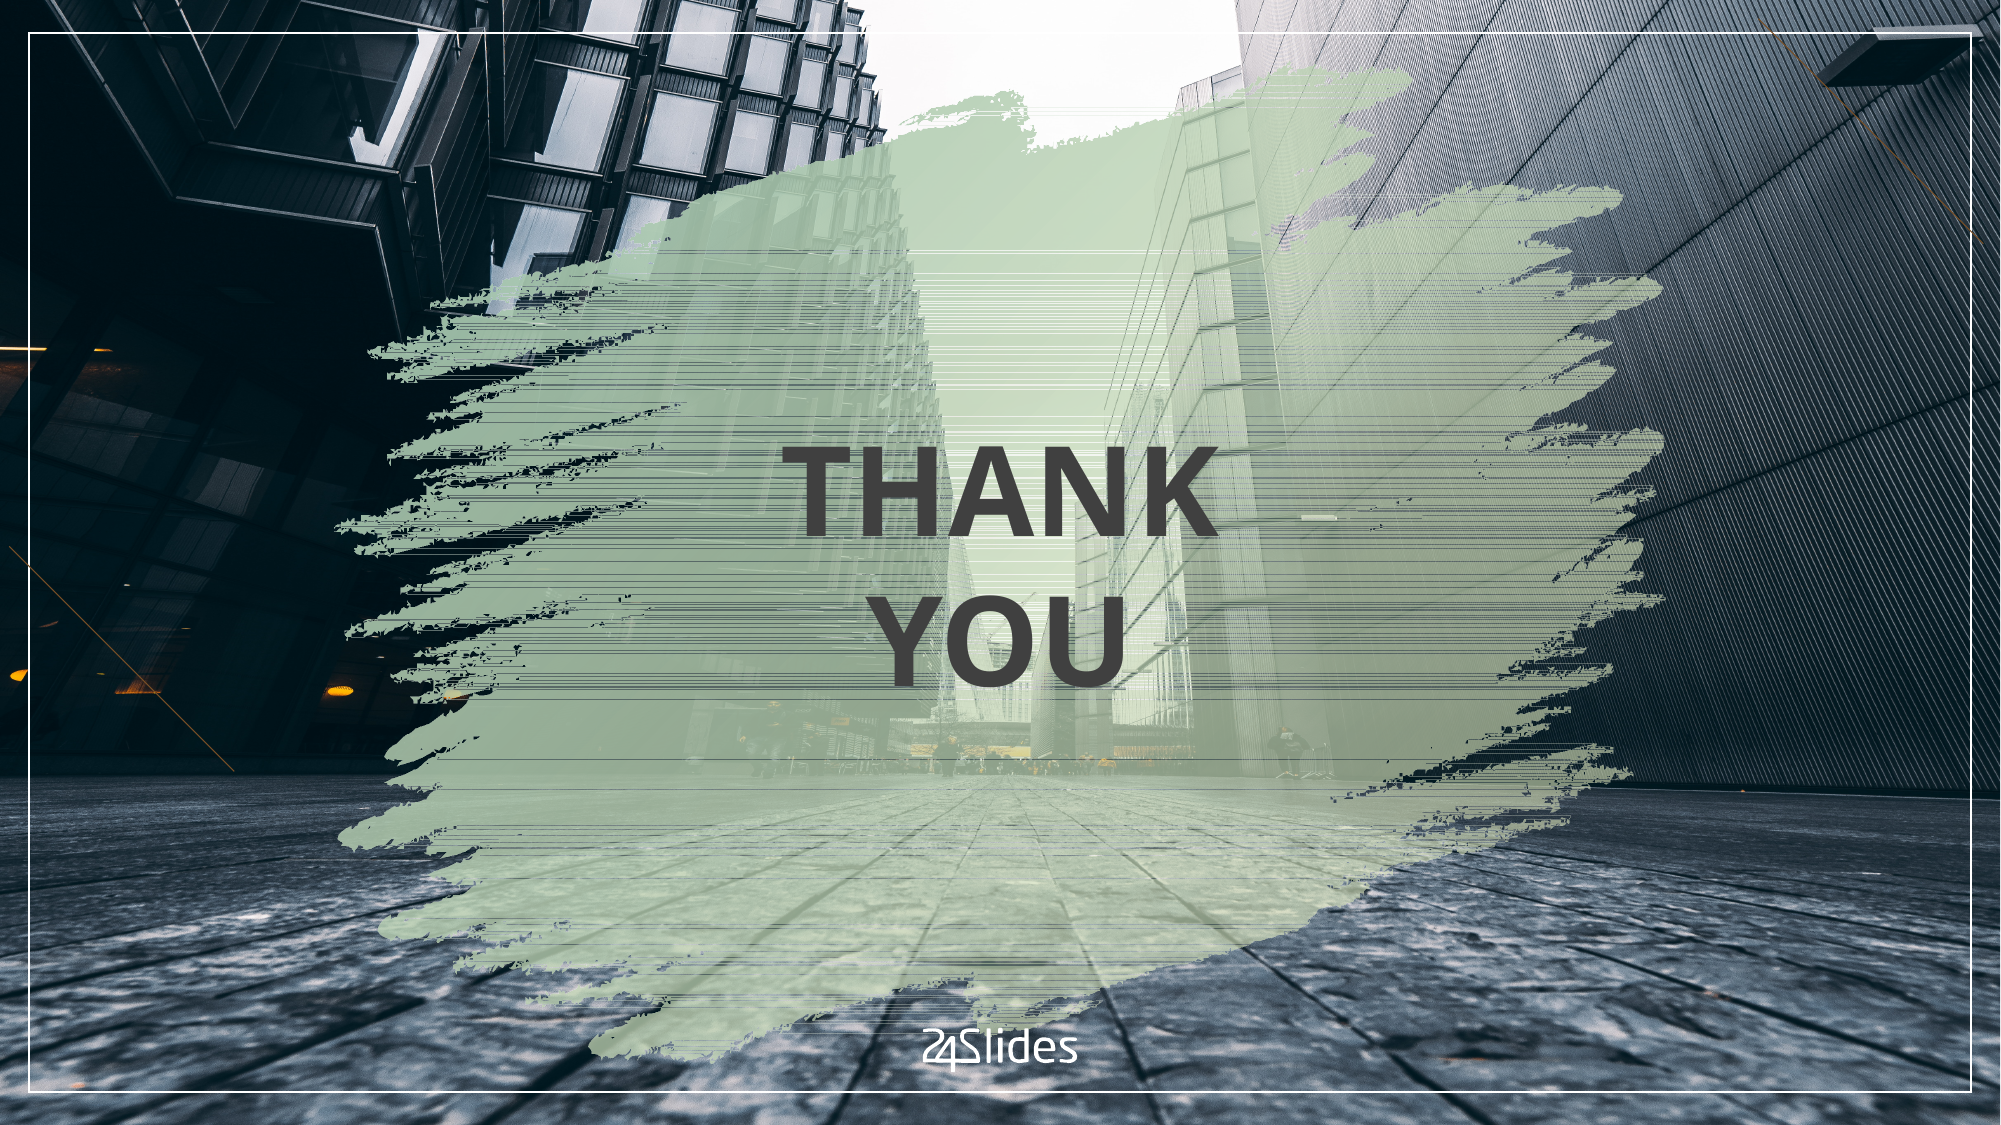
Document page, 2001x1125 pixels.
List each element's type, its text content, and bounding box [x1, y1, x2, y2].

picture [0, 0, 2001, 1125]
text_box THANK YOU [752, 410, 1248, 712]
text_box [922, 1027, 1078, 1073]
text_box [1758, 18, 1984, 244]
text_box [28, 32, 1972, 1093]
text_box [9, 546, 235, 772]
